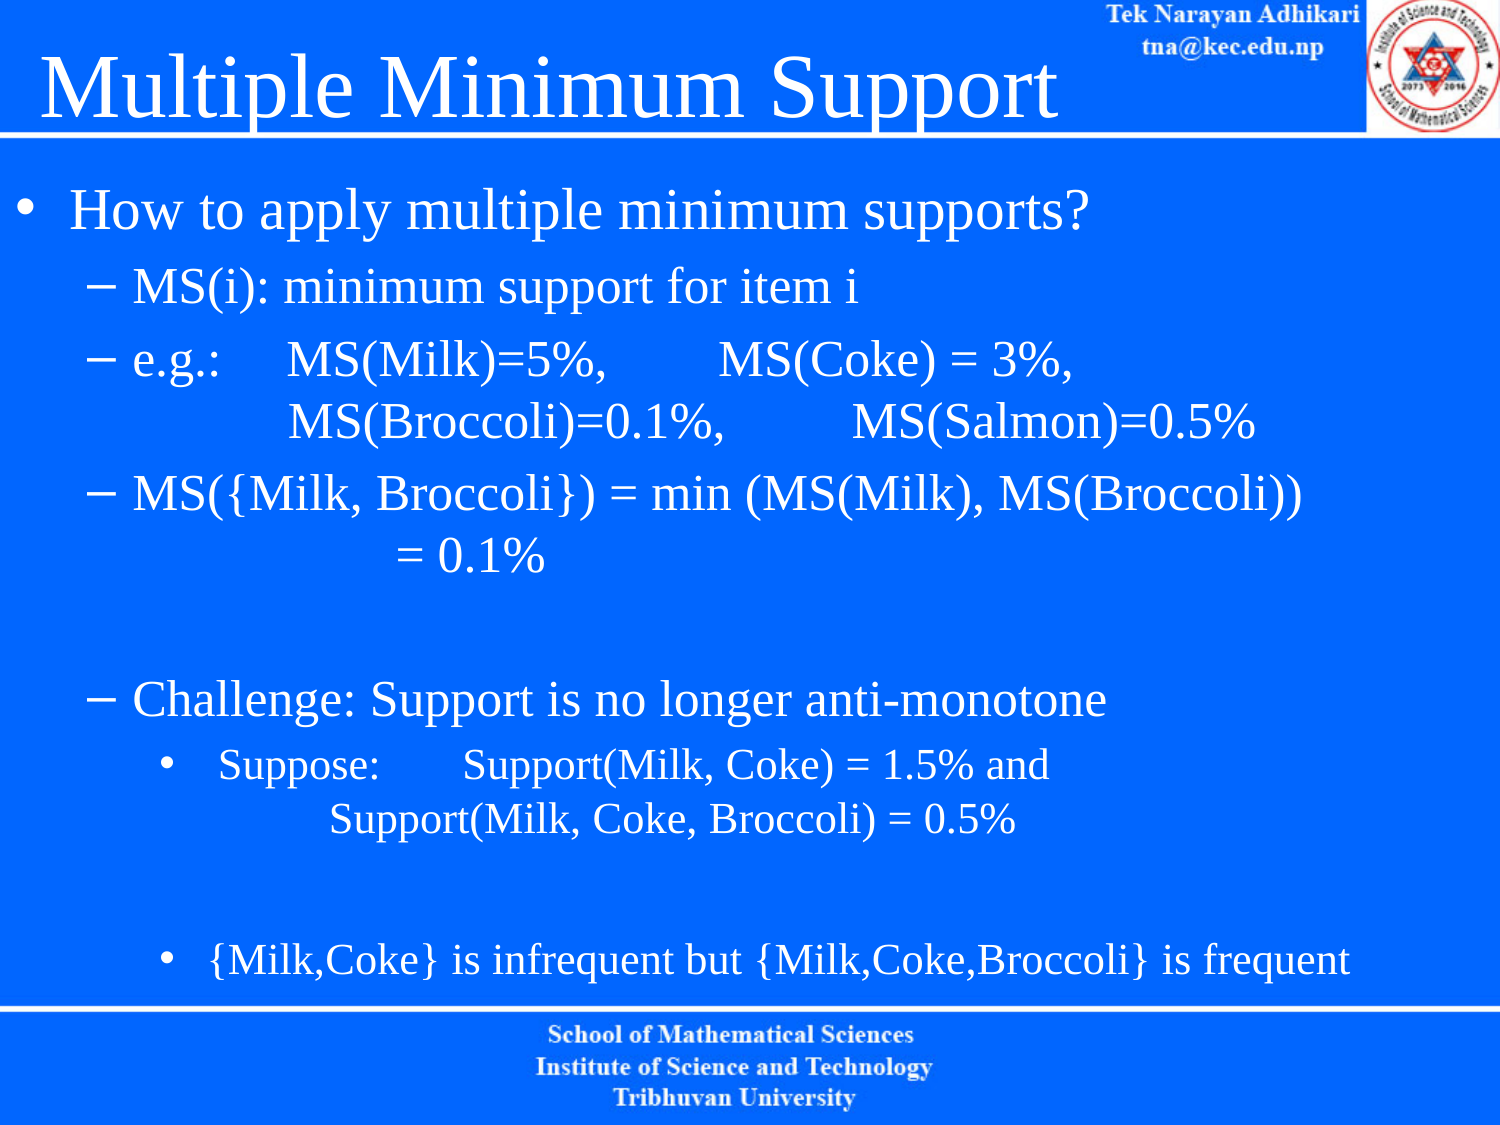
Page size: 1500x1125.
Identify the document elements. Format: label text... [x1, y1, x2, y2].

picture [0, 1000, 1500, 1125]
picture [0, 0, 1500, 162]
list How to apply multiple minimum supports? MS(i): minimum support for item i e.g.: MS(Milk)=5%, MS(Coke) = 3%, MS(Broccoli)=0.1%, MS(Salmon)=0.5% MS({Milk, Broccoli}) = min (MS(Milk), MS(Broccoli)) = 0.1% Challenge: Support is no longer anti-monotone Suppose: Support(Milk, Coke) = 1.5% and Support(Milk, Coke, Broccoli) = 0.5% {Milk,Coke} is infrequent but {Milk,Coke,Broccoli} is frequent [0, 162, 1500, 1000]
title Multiple Minimum Support [0, 12, 1100, 150]
